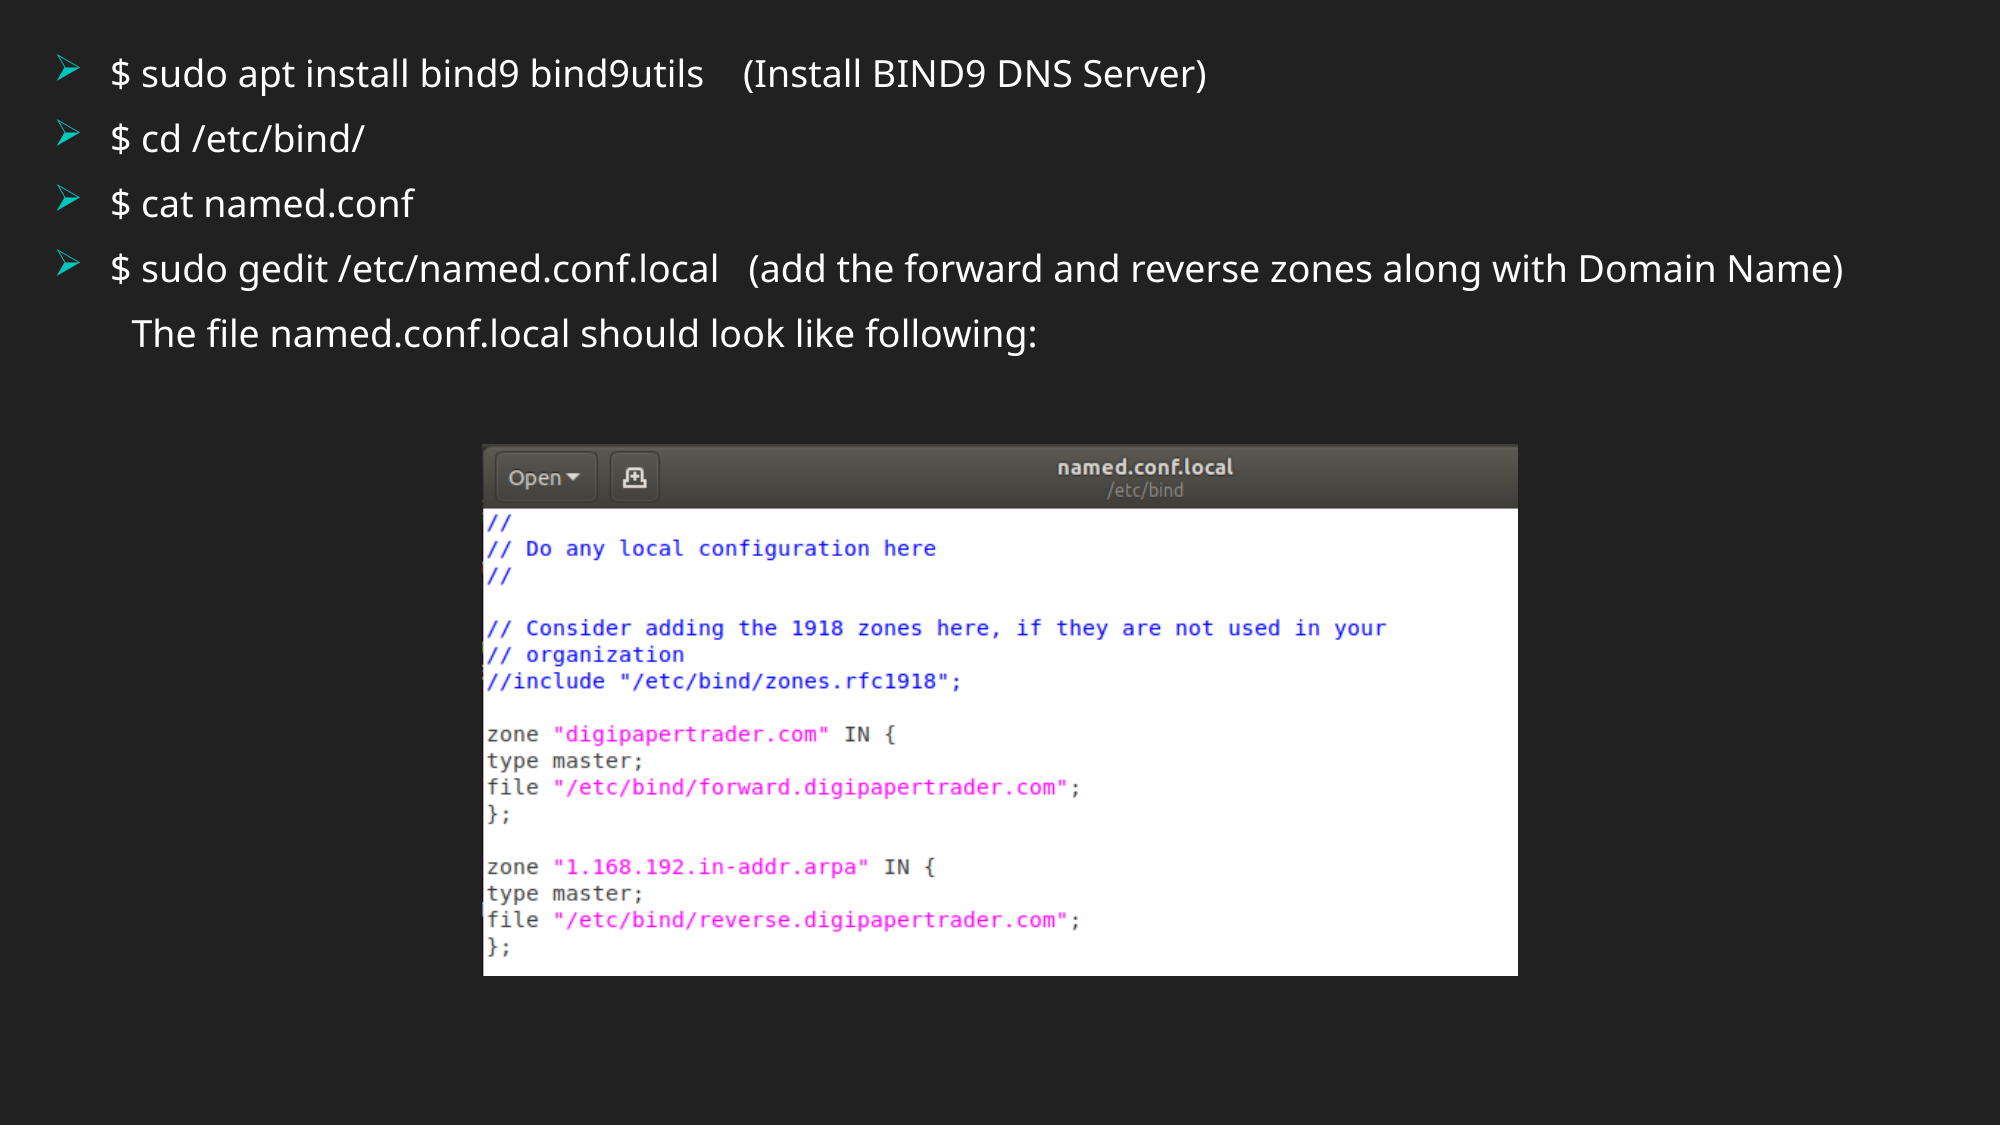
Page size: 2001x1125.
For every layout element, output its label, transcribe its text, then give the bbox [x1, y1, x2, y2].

picture [481, 443, 1518, 976]
text_box $ sudo apt install bind9 bind9utils (Install BIND9 DNS Server) $ cd /etc/bind/ $ cat named.conf $ sudo gedit /etc/named.conf.local (add the forward and reverse zones along with Domain Name) The file named.conf.local should look like following: [38, 42, 1961, 1125]
